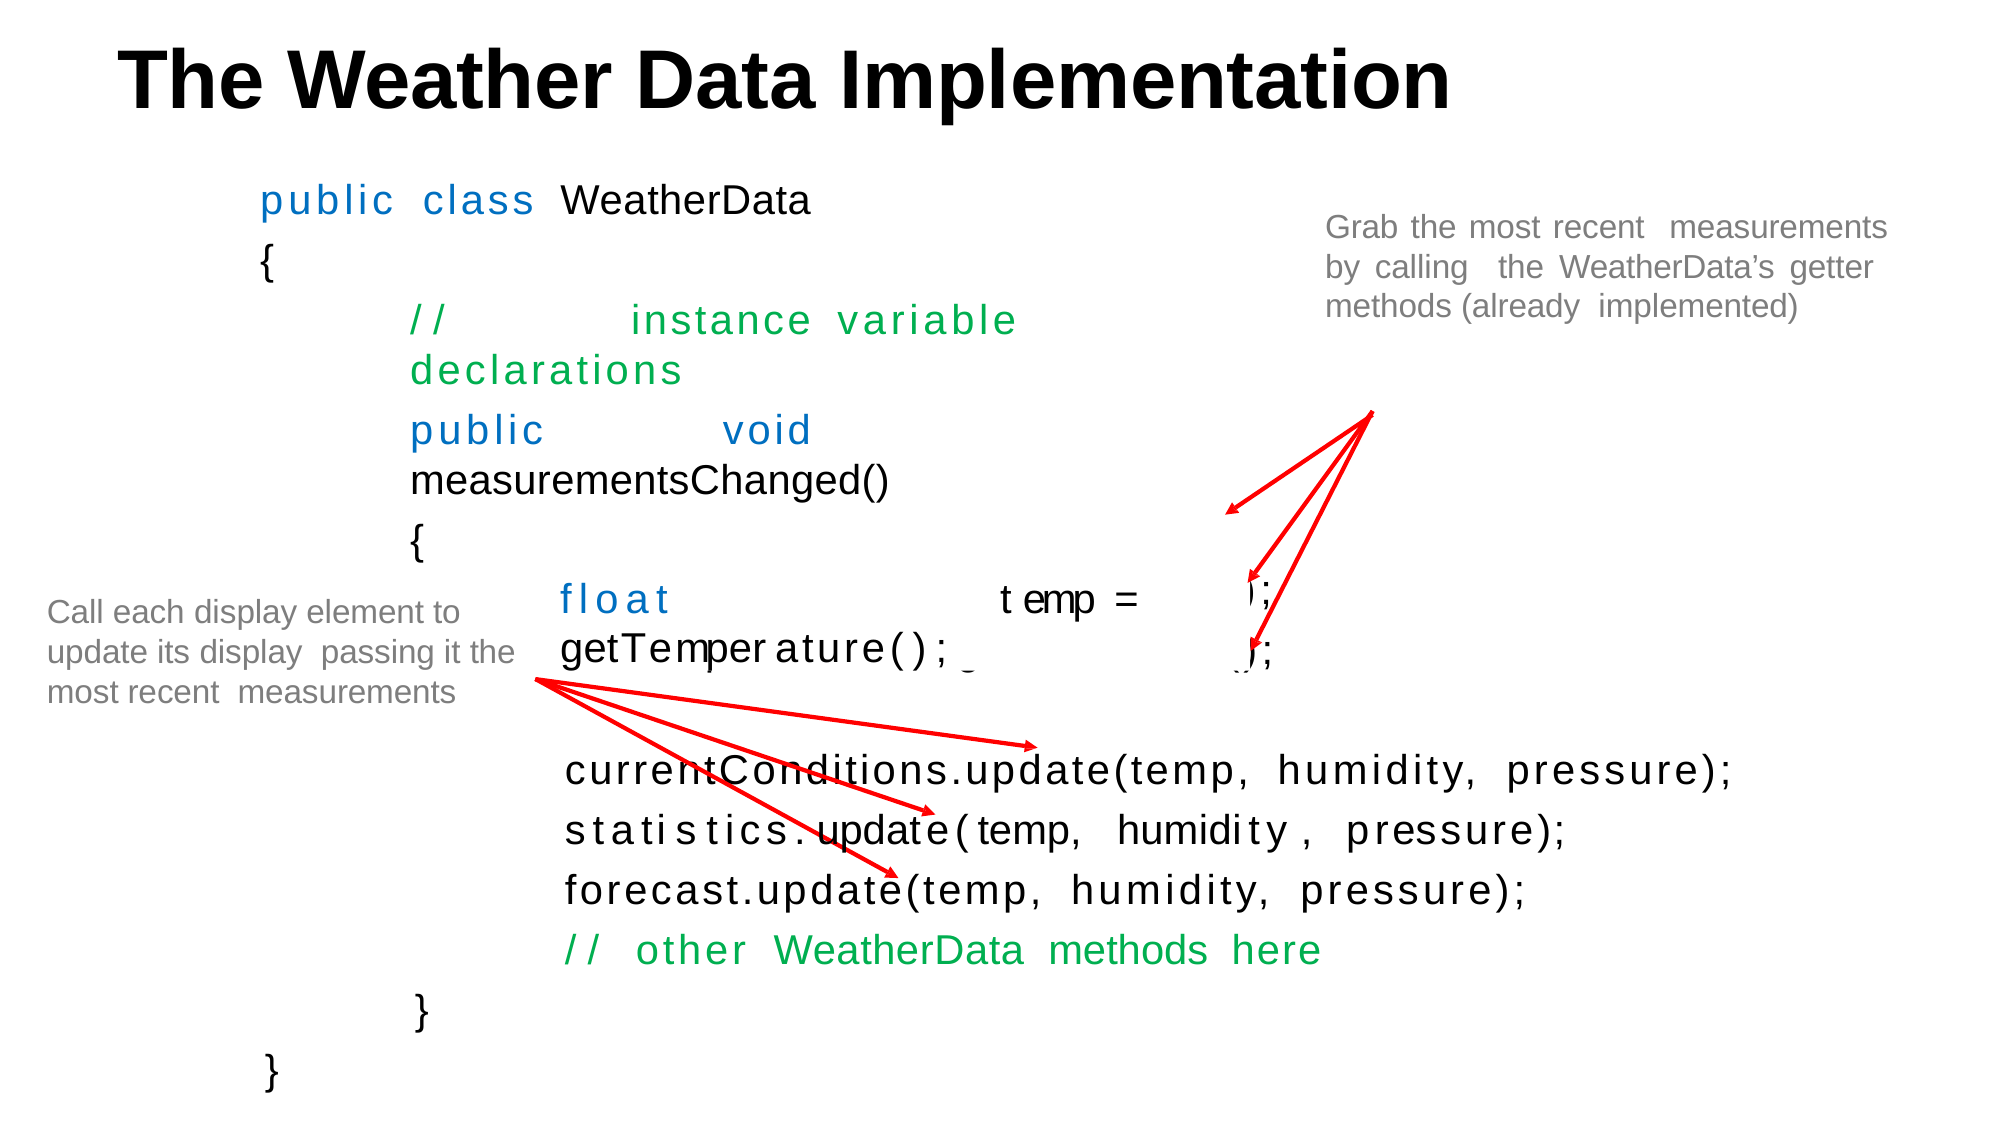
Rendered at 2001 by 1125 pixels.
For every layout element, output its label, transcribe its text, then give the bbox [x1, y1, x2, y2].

text_box [540, 678, 932, 811]
text_box } [262, 1051, 290, 1093]
text_box [539, 677, 1038, 753]
title The Weather Data Implementation [115, 0, 1602, 125]
text_box [1250, 410, 1375, 651]
text_box [1247, 412, 1369, 583]
text_box [534, 677, 781, 811]
text_box Grab the most recent measurements by calling the WeatherData’s getter methods (already implemented) [1323, 202, 1890, 325]
text_box currentConditions.update(temp, humidity, pressure); [562, 740, 737, 793]
text_box float humidity = getHumidity(); float pressure = getPressure(); [1251, 550, 1278, 637]
text_box float humidity = getHumidity(); float pressure = getPressure(); [562, 604, 1278, 673]
text_box Call each display element to update its display passing it the most recent measurements [44, 588, 535, 711]
text_box currentConditions.update(temp, humidity, pressure); [725, 740, 1737, 793]
text_box statistics.update(temp, humidity, pressure); forecast.update(temp, humidity, pressure); // other WeatherData methods here [562, 811, 1576, 973]
text_box [1225, 418, 1364, 515]
text_box public class WeatherData { // instance variable declarations public void measurementsChanged() { float temp = getTemperature(); [258, 160, 1251, 671]
text_box } [412, 991, 441, 1033]
text_box currentConditions.update(temp, humidity, pressure); [653, 740, 862, 793]
